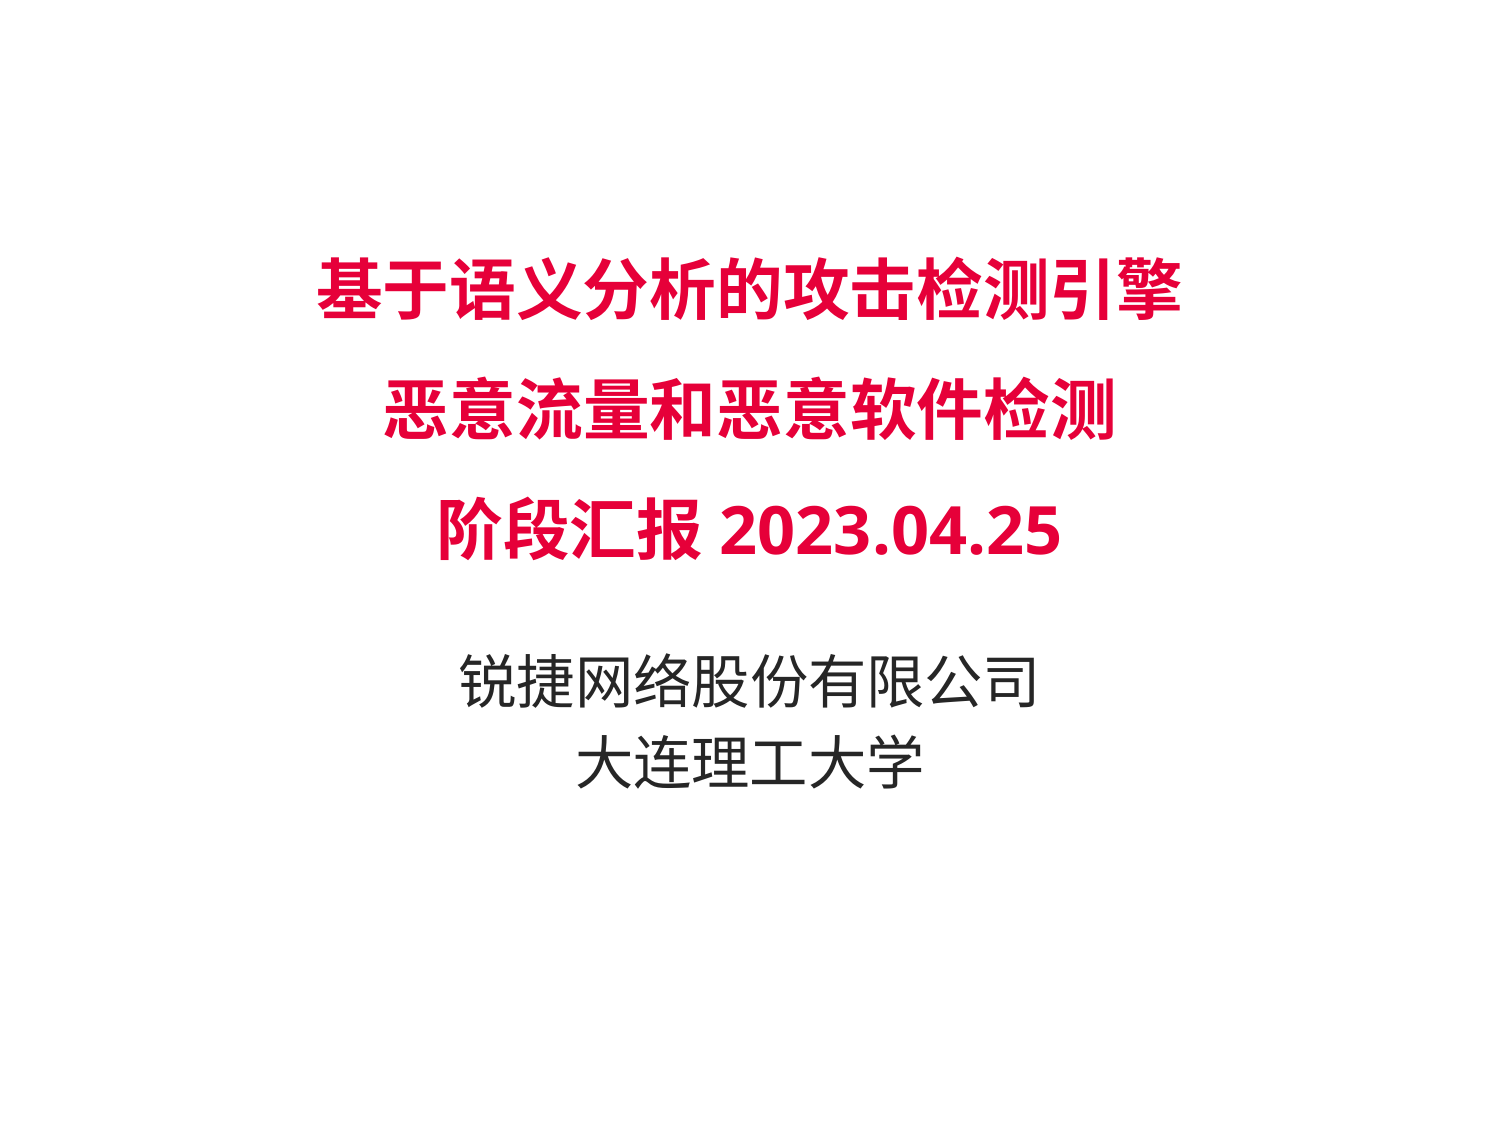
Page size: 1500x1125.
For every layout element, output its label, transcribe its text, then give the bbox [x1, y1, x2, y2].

text_box 基于语义分析的攻击检测引擎 恶意流量和恶意软件检测 阶段汇报2023.04.25 [112, 185, 1388, 591]
text_box 锐捷网络股份有限公司 大连理工大学 [224, 637, 1275, 925]
